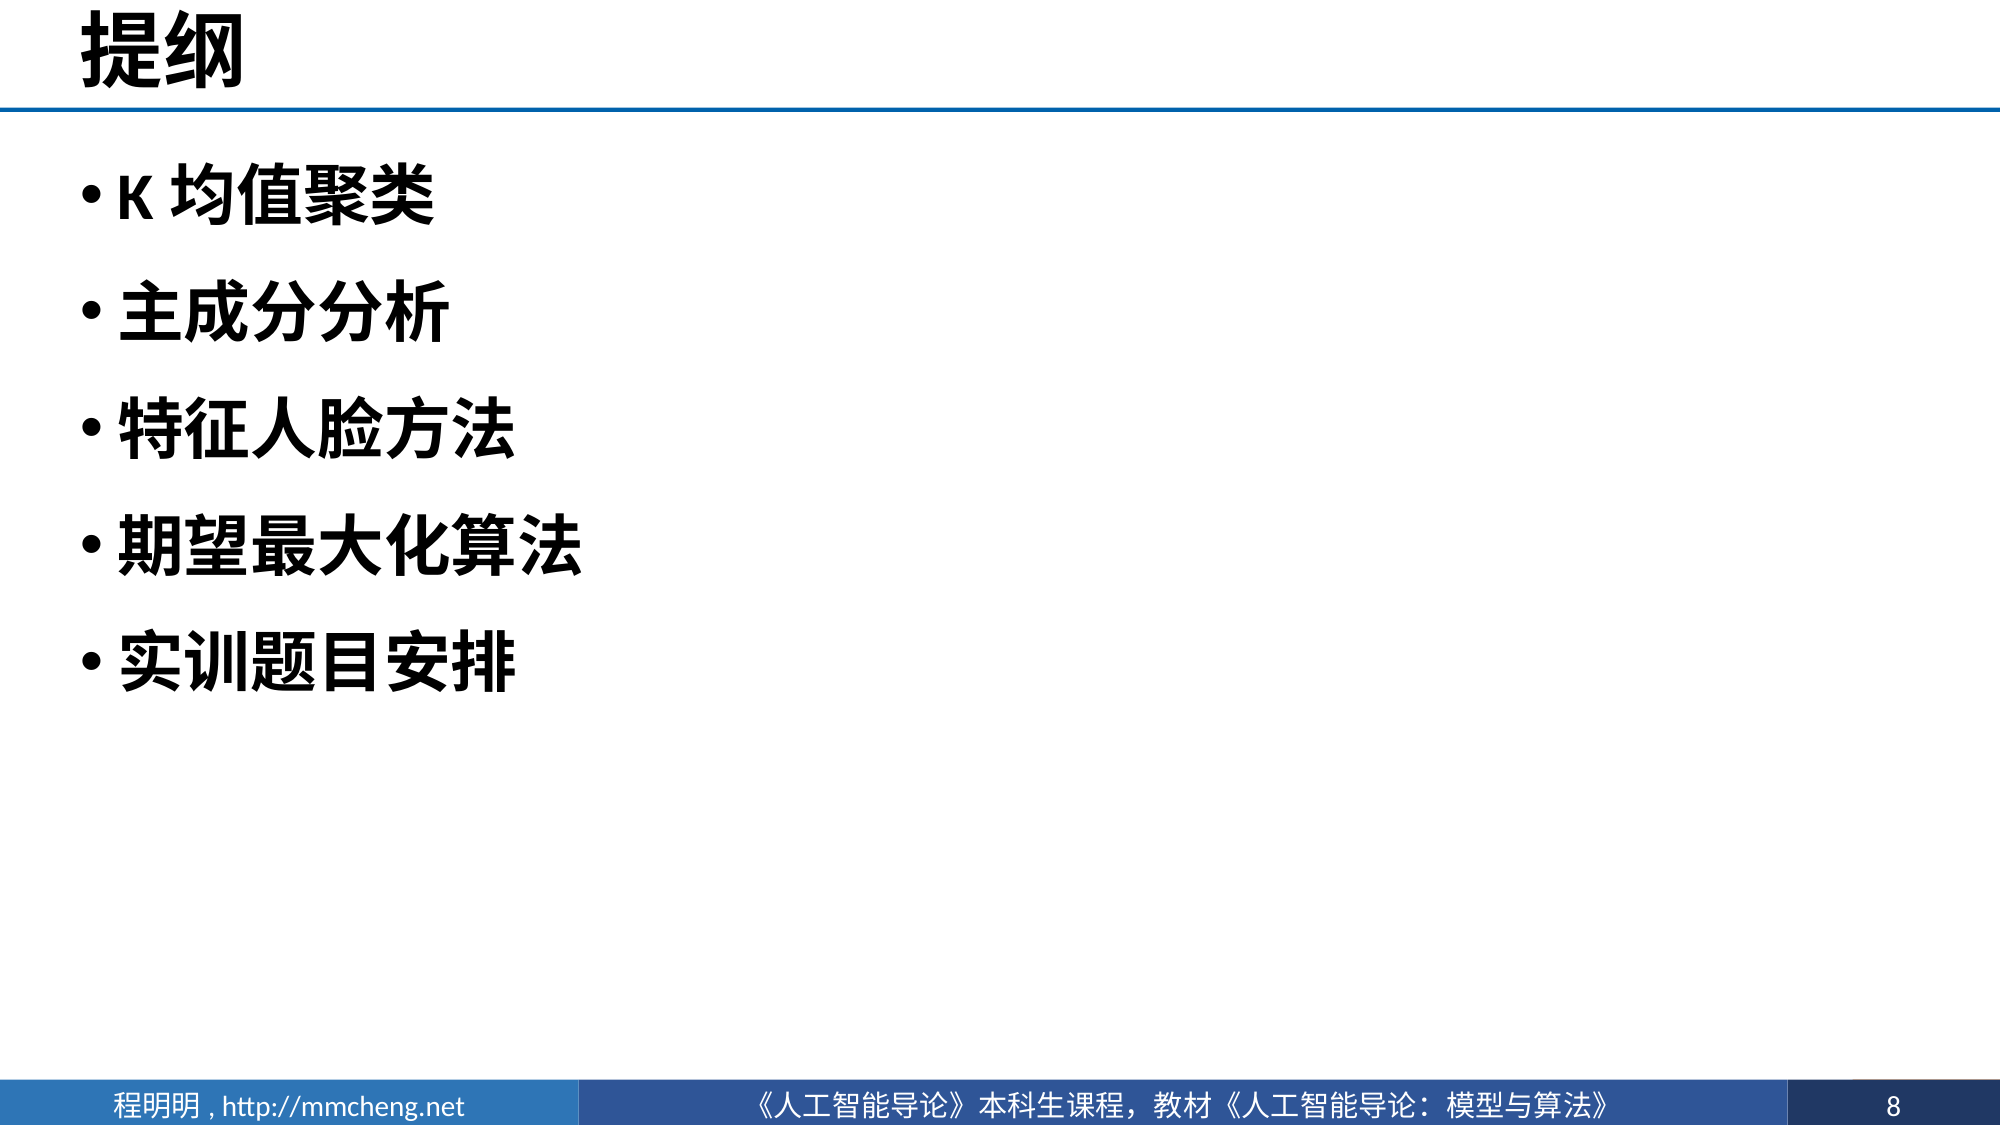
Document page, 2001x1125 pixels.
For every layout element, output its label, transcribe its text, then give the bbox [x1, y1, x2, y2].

title 提纲 [64, 0, 2000, 110]
list K均值聚类 主成分分析 特征人脸方法 期望最大化算法 实训题目安排 [64, 129, 1928, 1085]
